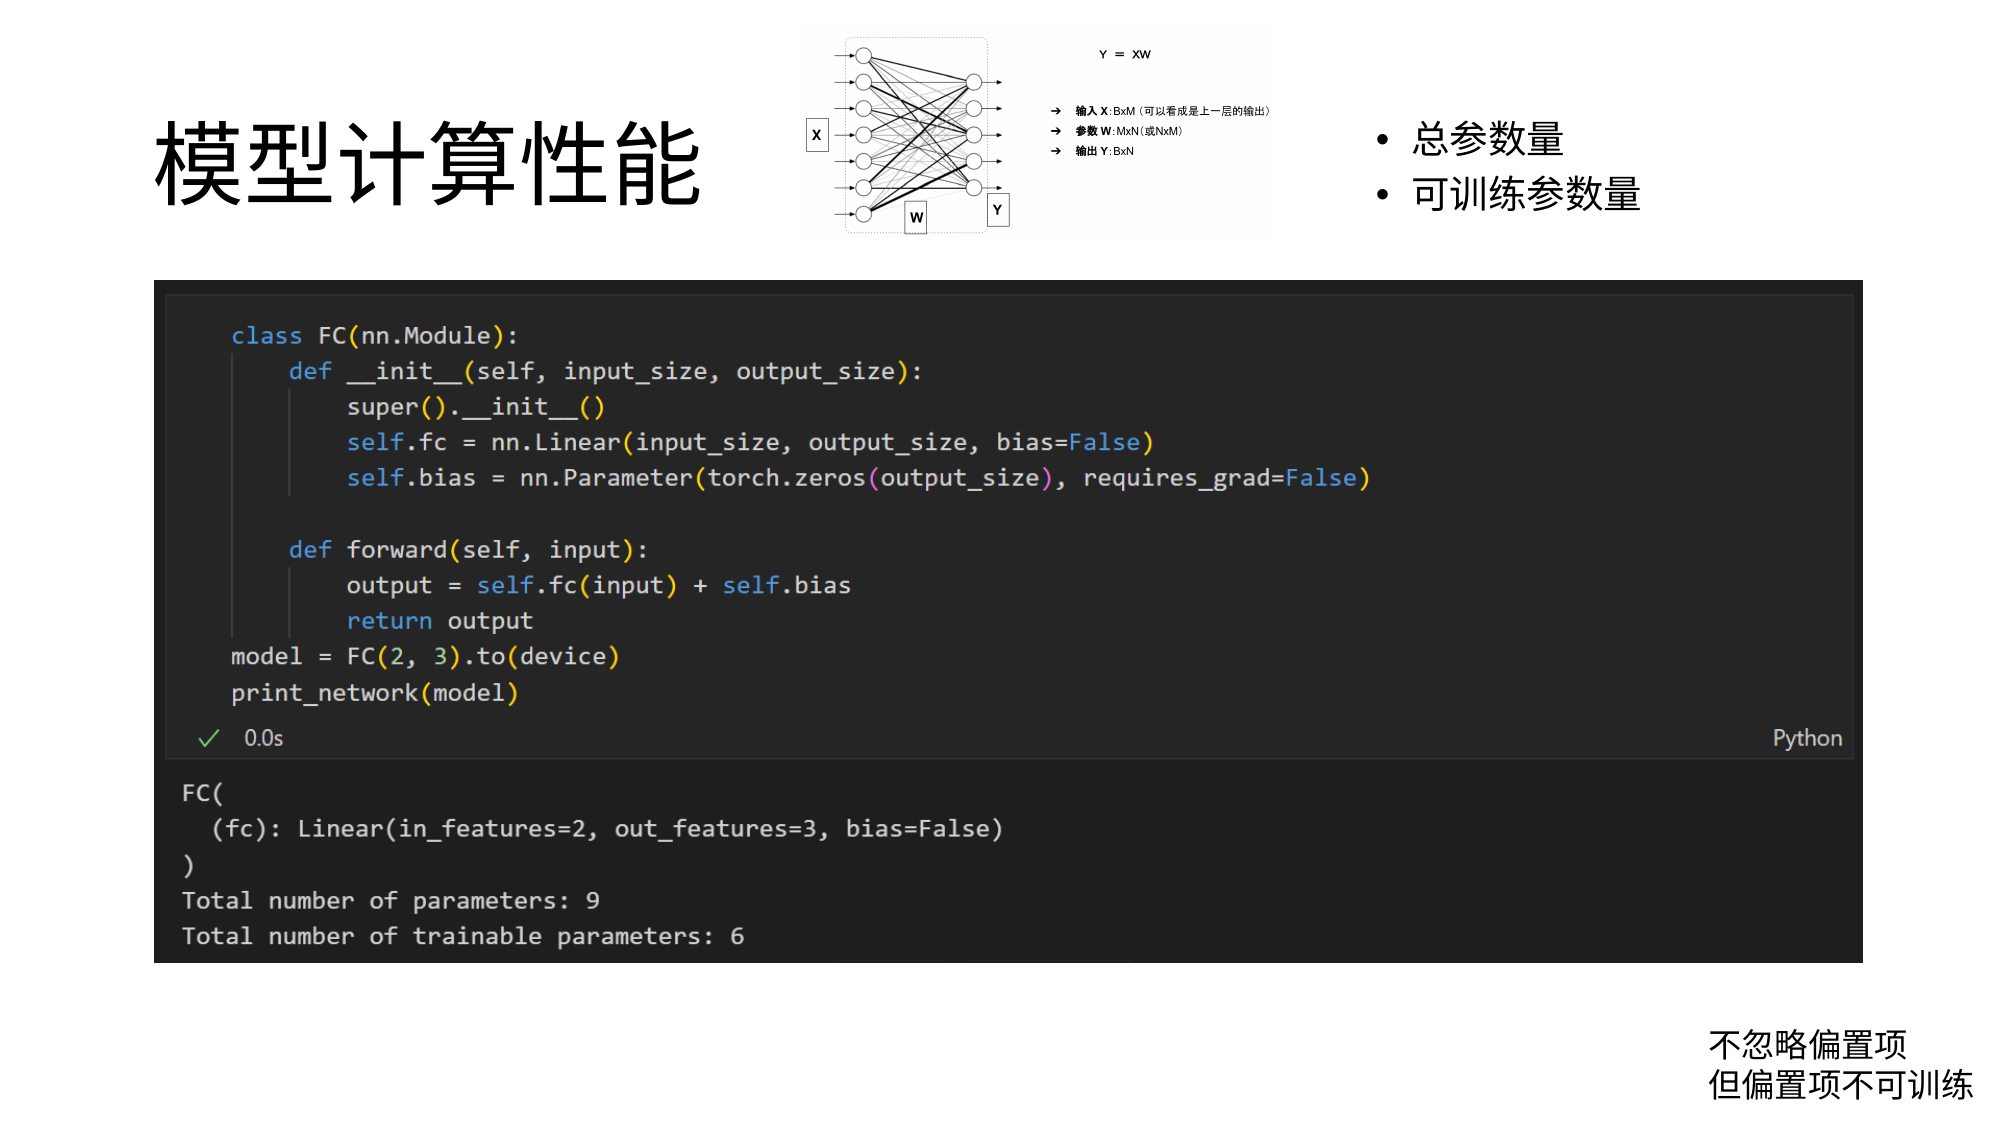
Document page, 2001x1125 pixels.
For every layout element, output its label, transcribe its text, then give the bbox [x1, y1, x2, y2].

text_box 不忽略偏置项 但偏置项不可训练 [1693, 1017, 2000, 1112]
picture [799, 23, 1272, 238]
picture [154, 280, 1863, 963]
title 模型计算性能 [137, 59, 1863, 278]
